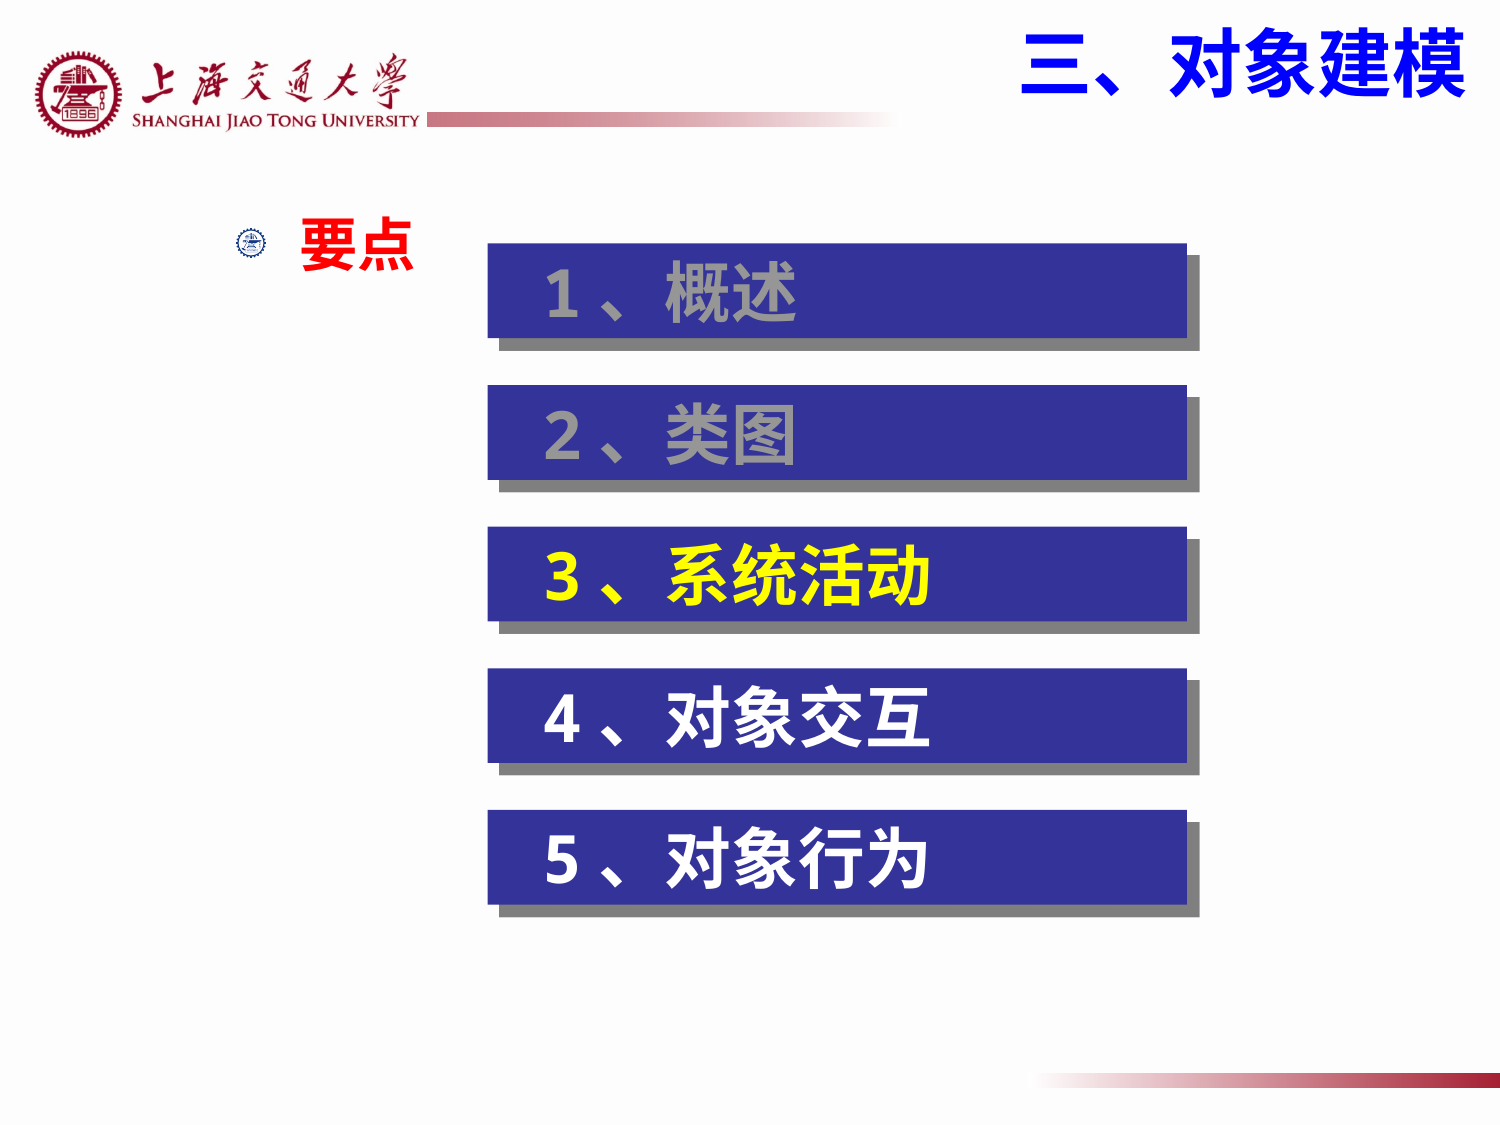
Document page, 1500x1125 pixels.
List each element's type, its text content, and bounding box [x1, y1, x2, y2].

text_box 5、对象行为 [487, 809, 1187, 905]
text_box 1、概述 [487, 243, 1187, 339]
text_box 要点 [211, 186, 550, 303]
text_box 2、类图 [487, 385, 1187, 480]
text_box 三、对象建模 [207, 7, 1483, 116]
picture [0, 0, 1500, 1125]
text_box 3、系统活动 [487, 526, 1187, 622]
text_box 4、对象交互 [487, 668, 1187, 763]
